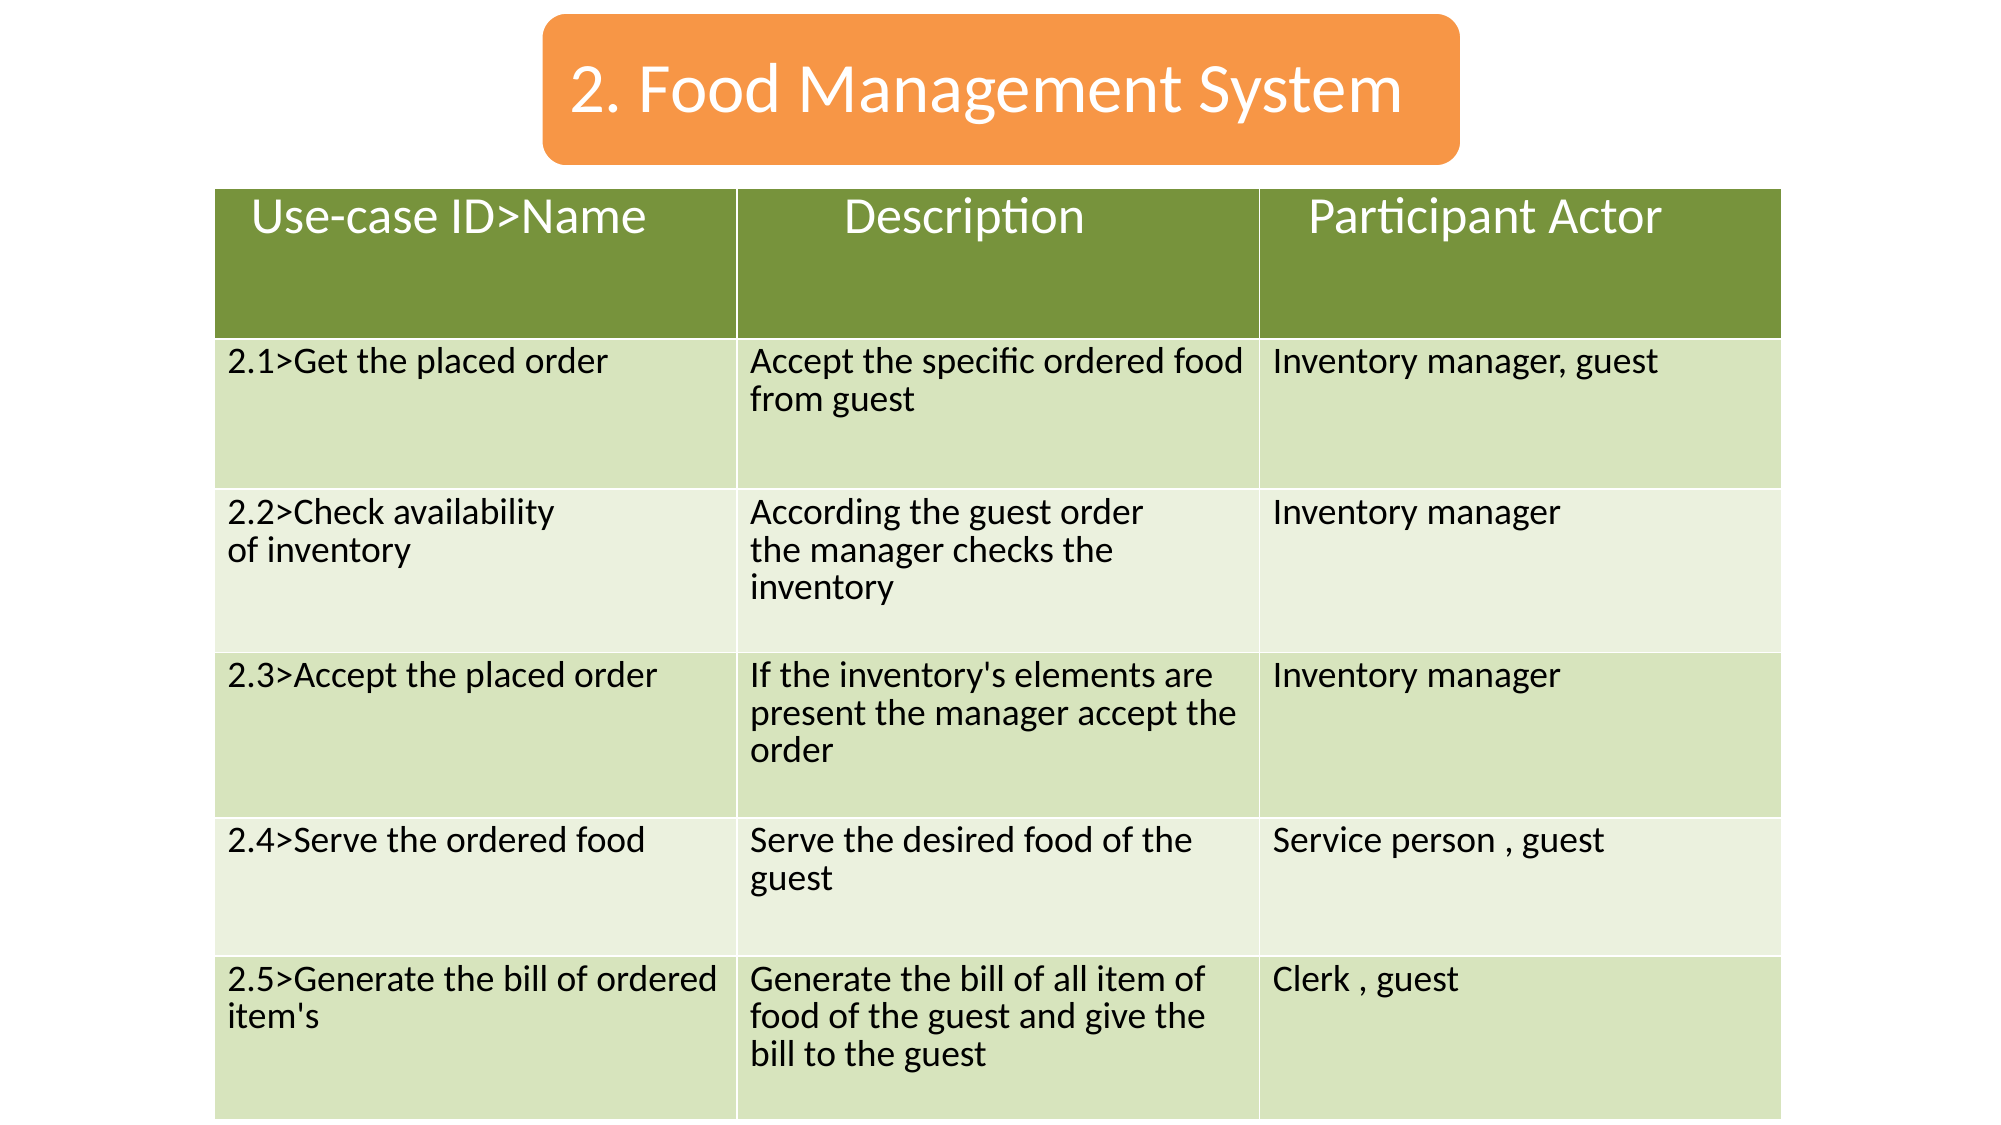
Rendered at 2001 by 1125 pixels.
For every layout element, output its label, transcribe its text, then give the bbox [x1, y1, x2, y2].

table_cell 2.3>Accept the placed order​ [215, 653, 736, 817]
table_cell According the guest order the manager checks the inventory​ [738, 490, 1259, 652]
table_cell 2.4>Serve the ordered food [215, 819, 736, 955]
table_cell Clerk , guest [1260, 957, 1781, 1119]
table_cell Inventory manager, guest​ [1260, 340, 1781, 488]
table_cell If the inventory's elements are present the manager accept the order​ [738, 653, 1259, 817]
table_header Use-case ID>Name [215, 189, 736, 338]
table_cell Serve the desired food of the guest [738, 819, 1259, 955]
table_cell 2.1>Get the placed order [215, 340, 736, 488]
table_cell Accept the specific ordered food from guest​ [738, 340, 1259, 488]
table_cell Service person , guest [1260, 819, 1781, 955]
table_header Description [738, 189, 1259, 338]
table_cell 2.2>Check availability of inventory​ [215, 490, 736, 652]
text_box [540, 11, 1463, 168]
table_cell Inventory manager​ [1260, 653, 1781, 817]
table_header Participant Actor [1260, 189, 1781, 338]
table_cell 2.5>Generate the bill of ordered item's [215, 957, 736, 1119]
table_cell Inventory manager​ [1260, 490, 1781, 652]
table_cell Generate the bill of all item of food of the guest and give the bill to the guest [738, 957, 1259, 1119]
